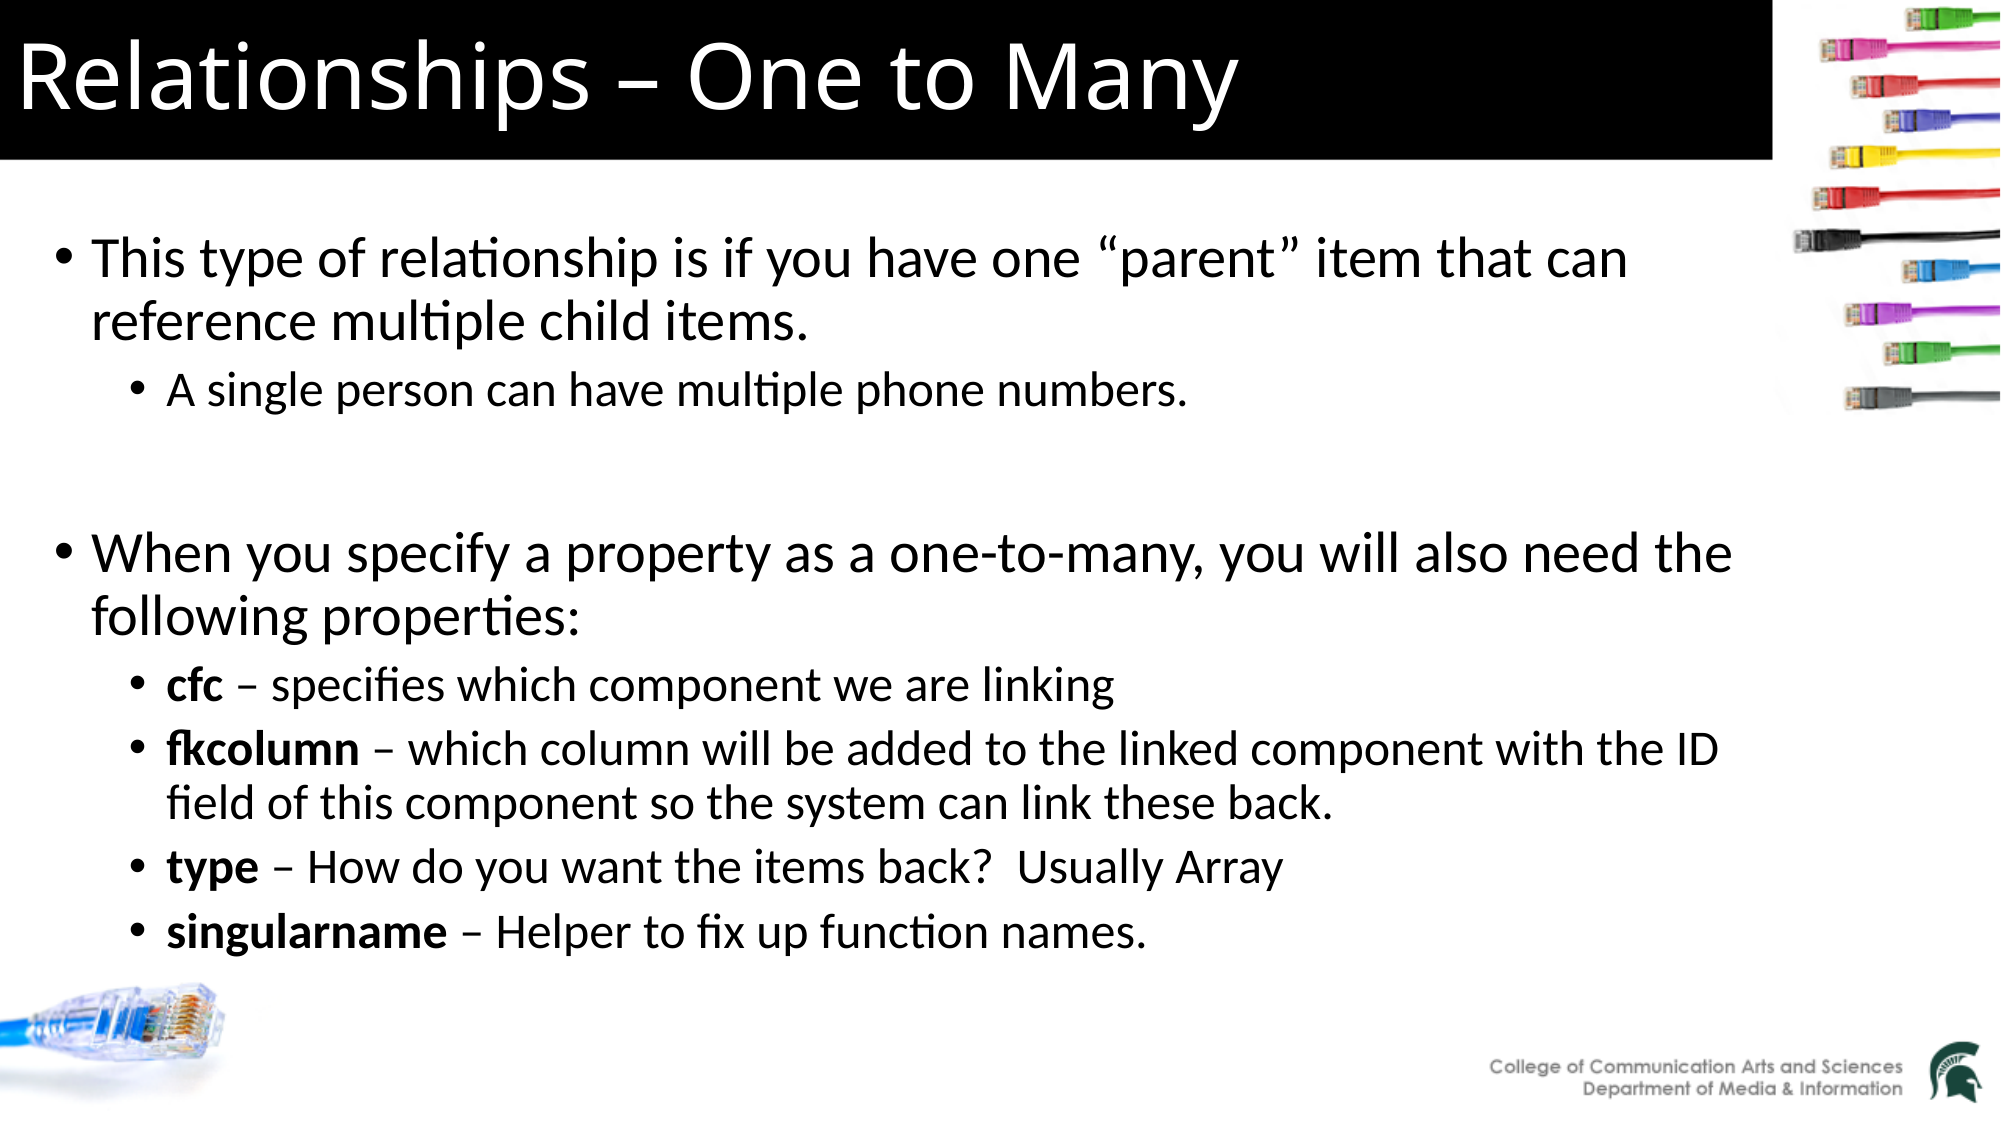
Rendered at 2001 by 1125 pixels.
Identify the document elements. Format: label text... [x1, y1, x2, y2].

picture [0, 0, 2001, 1125]
list This type of relationship is if you have one “parent” item that can reference multiple child items. A single person can have multiple phone numbers. When you specify a property as a one-to-many, you will also need the following properties: cfc – specifies which component we are linking fkcolumn – which column will be added to the linked component with the ID field of this component so the system can link these back. type – How do you want the items back? Usually Array singularname – Helper to fix up function names. [38, 219, 1772, 963]
title Relationships – One to Many [0, 0, 1772, 161]
